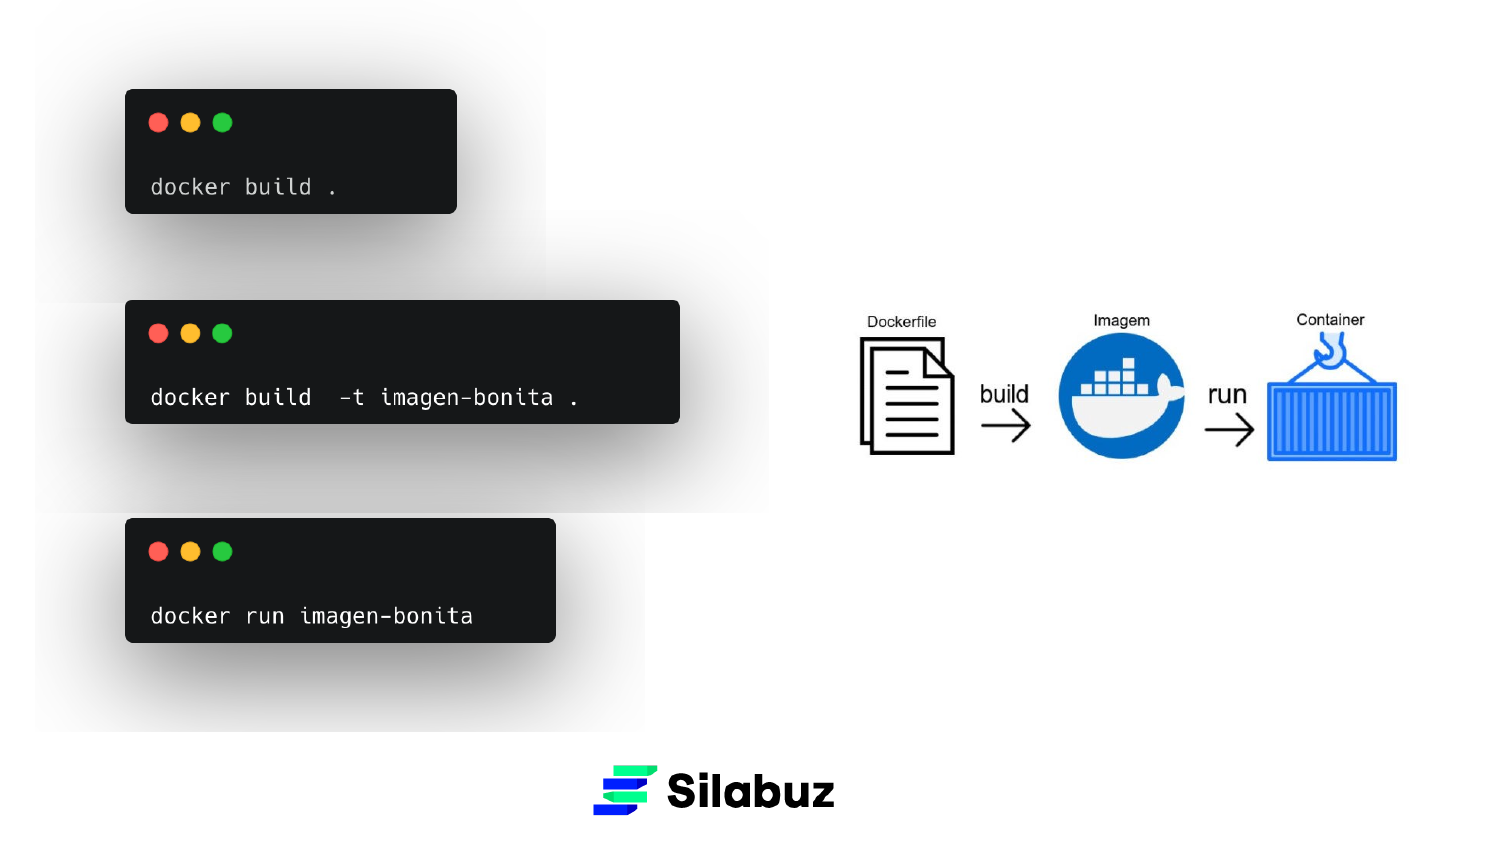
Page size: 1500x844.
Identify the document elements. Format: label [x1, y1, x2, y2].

picture [590, 745, 834, 836]
picture [826, 229, 1416, 561]
picture [35, 0, 770, 733]
